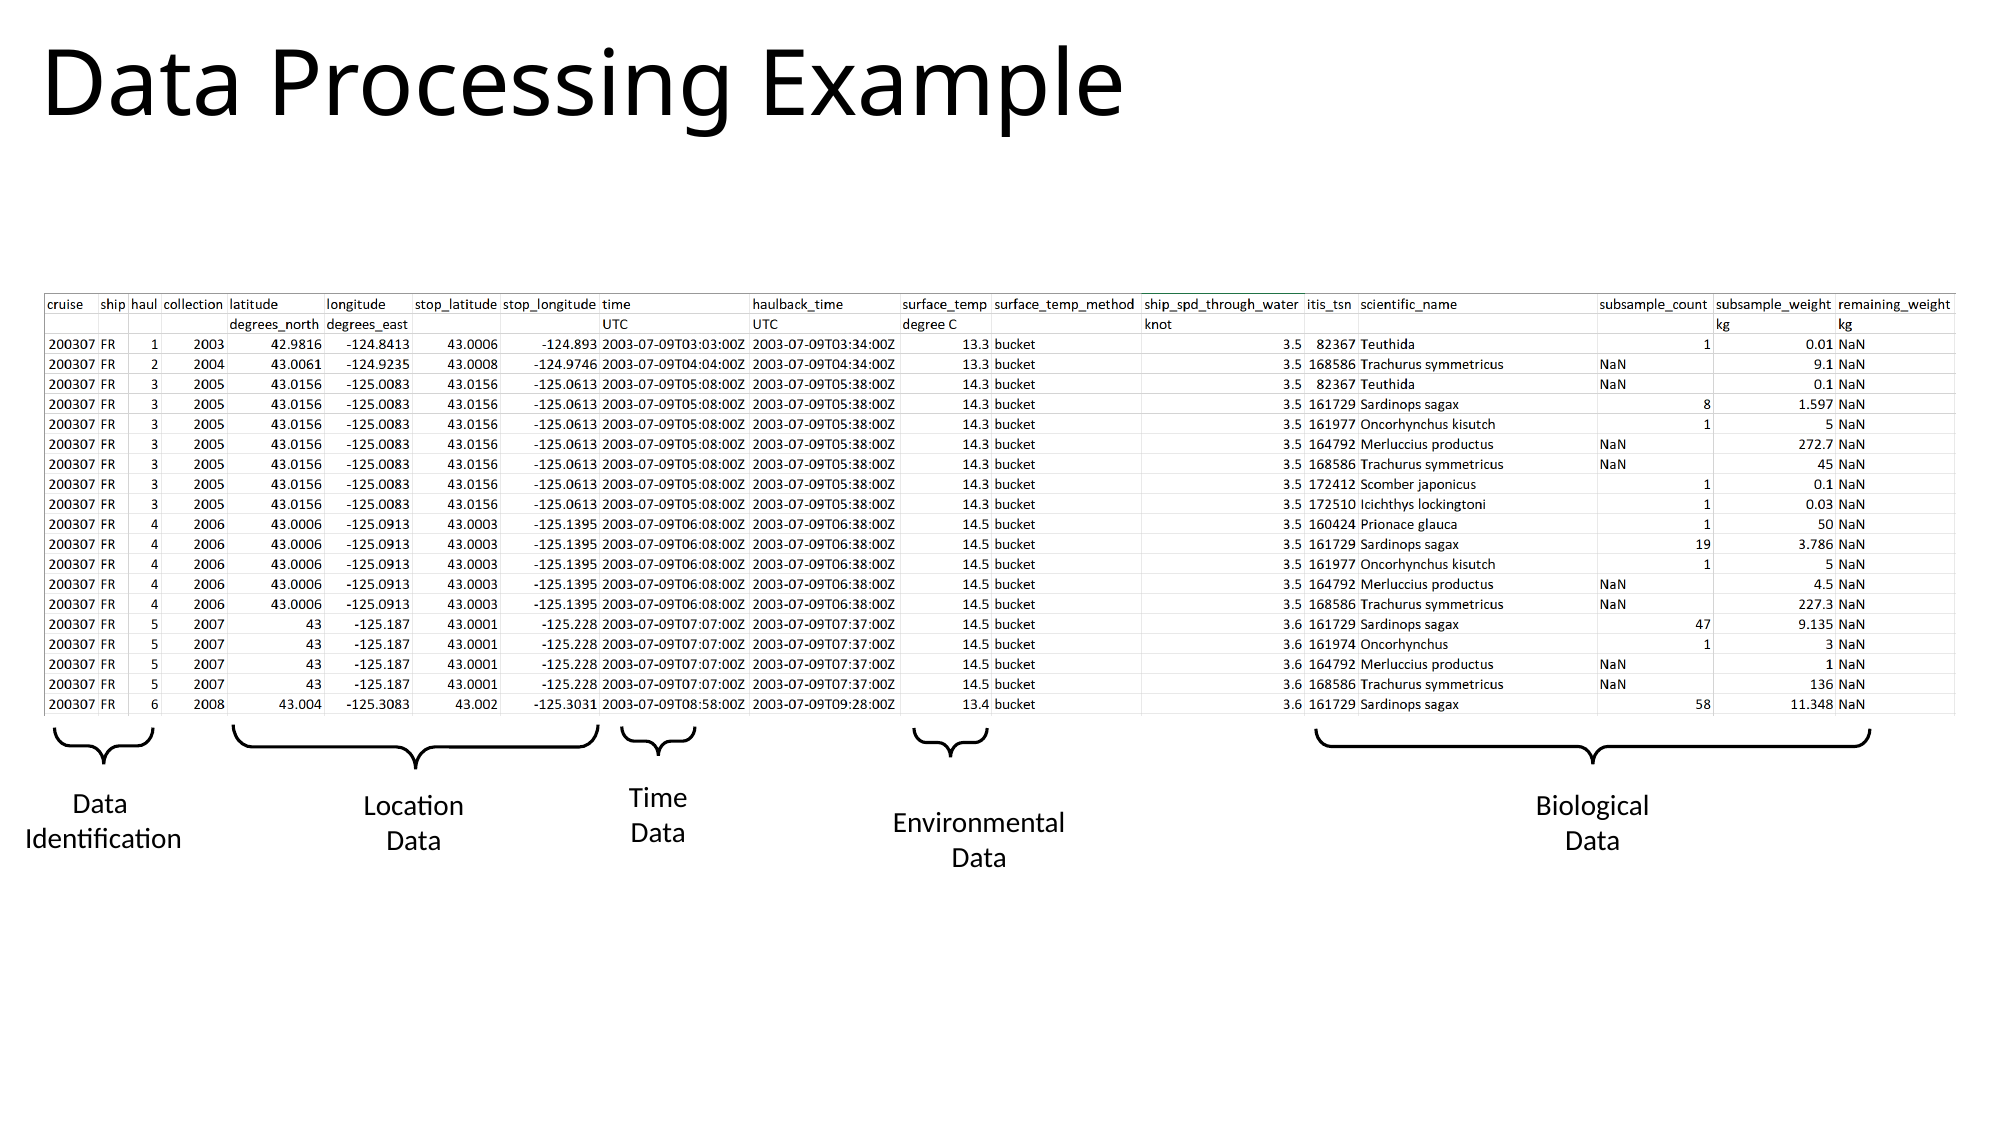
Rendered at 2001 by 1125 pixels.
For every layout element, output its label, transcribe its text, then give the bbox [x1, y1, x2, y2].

text_box Time Data [613, 771, 703, 856]
text_box Location Data [348, 778, 480, 864]
text_box Data Identification [10, 776, 197, 862]
text_box [53, 727, 154, 765]
title Data Processing Example [25, 0, 1751, 195]
text_box [621, 726, 696, 756]
text_box [1315, 728, 1871, 765]
text_box [232, 724, 599, 770]
text_box [913, 727, 988, 758]
text_box Biological Data [1520, 778, 1665, 864]
picture [44, 293, 1956, 716]
text_box Environmental Data [878, 796, 1081, 881]
